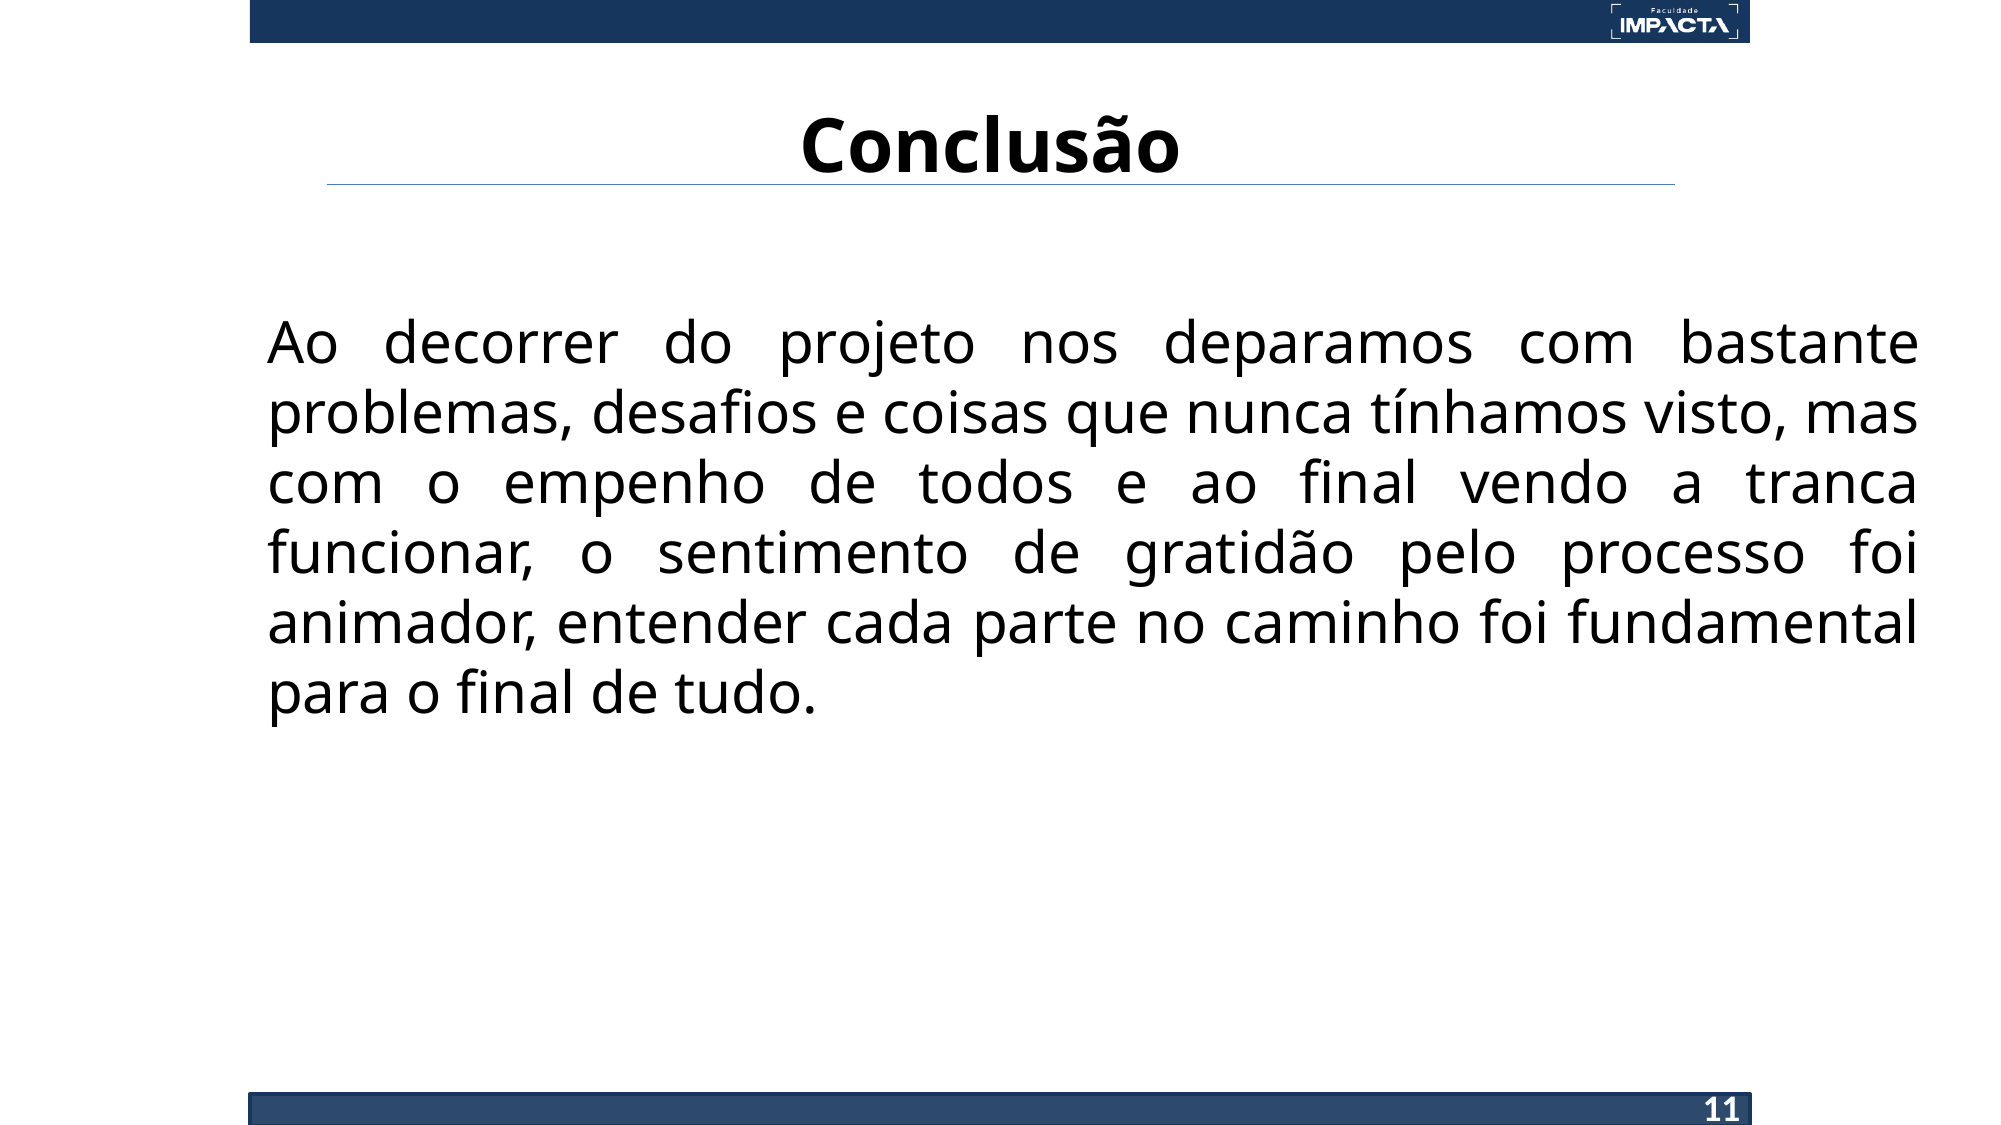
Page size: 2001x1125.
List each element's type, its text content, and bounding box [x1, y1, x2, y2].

text_box Ao decorrer do projeto nos deparamos com bastante problemas, desafios e coisas que nunca tínhamos visto, mas com o empenho de todos e ao final vendo a tranca funcionar, o sentimento de gratidão pelo processo foi animador, entender cada parte no caminho foi fundamental para o final de tudo. [259, 298, 1928, 733]
picture [1604, 0, 1745, 43]
slide_number 11 [1692, 1076, 1749, 1125]
title Conclusão [326, 88, 1676, 197]
text_box [1679, 582, 1987, 875]
